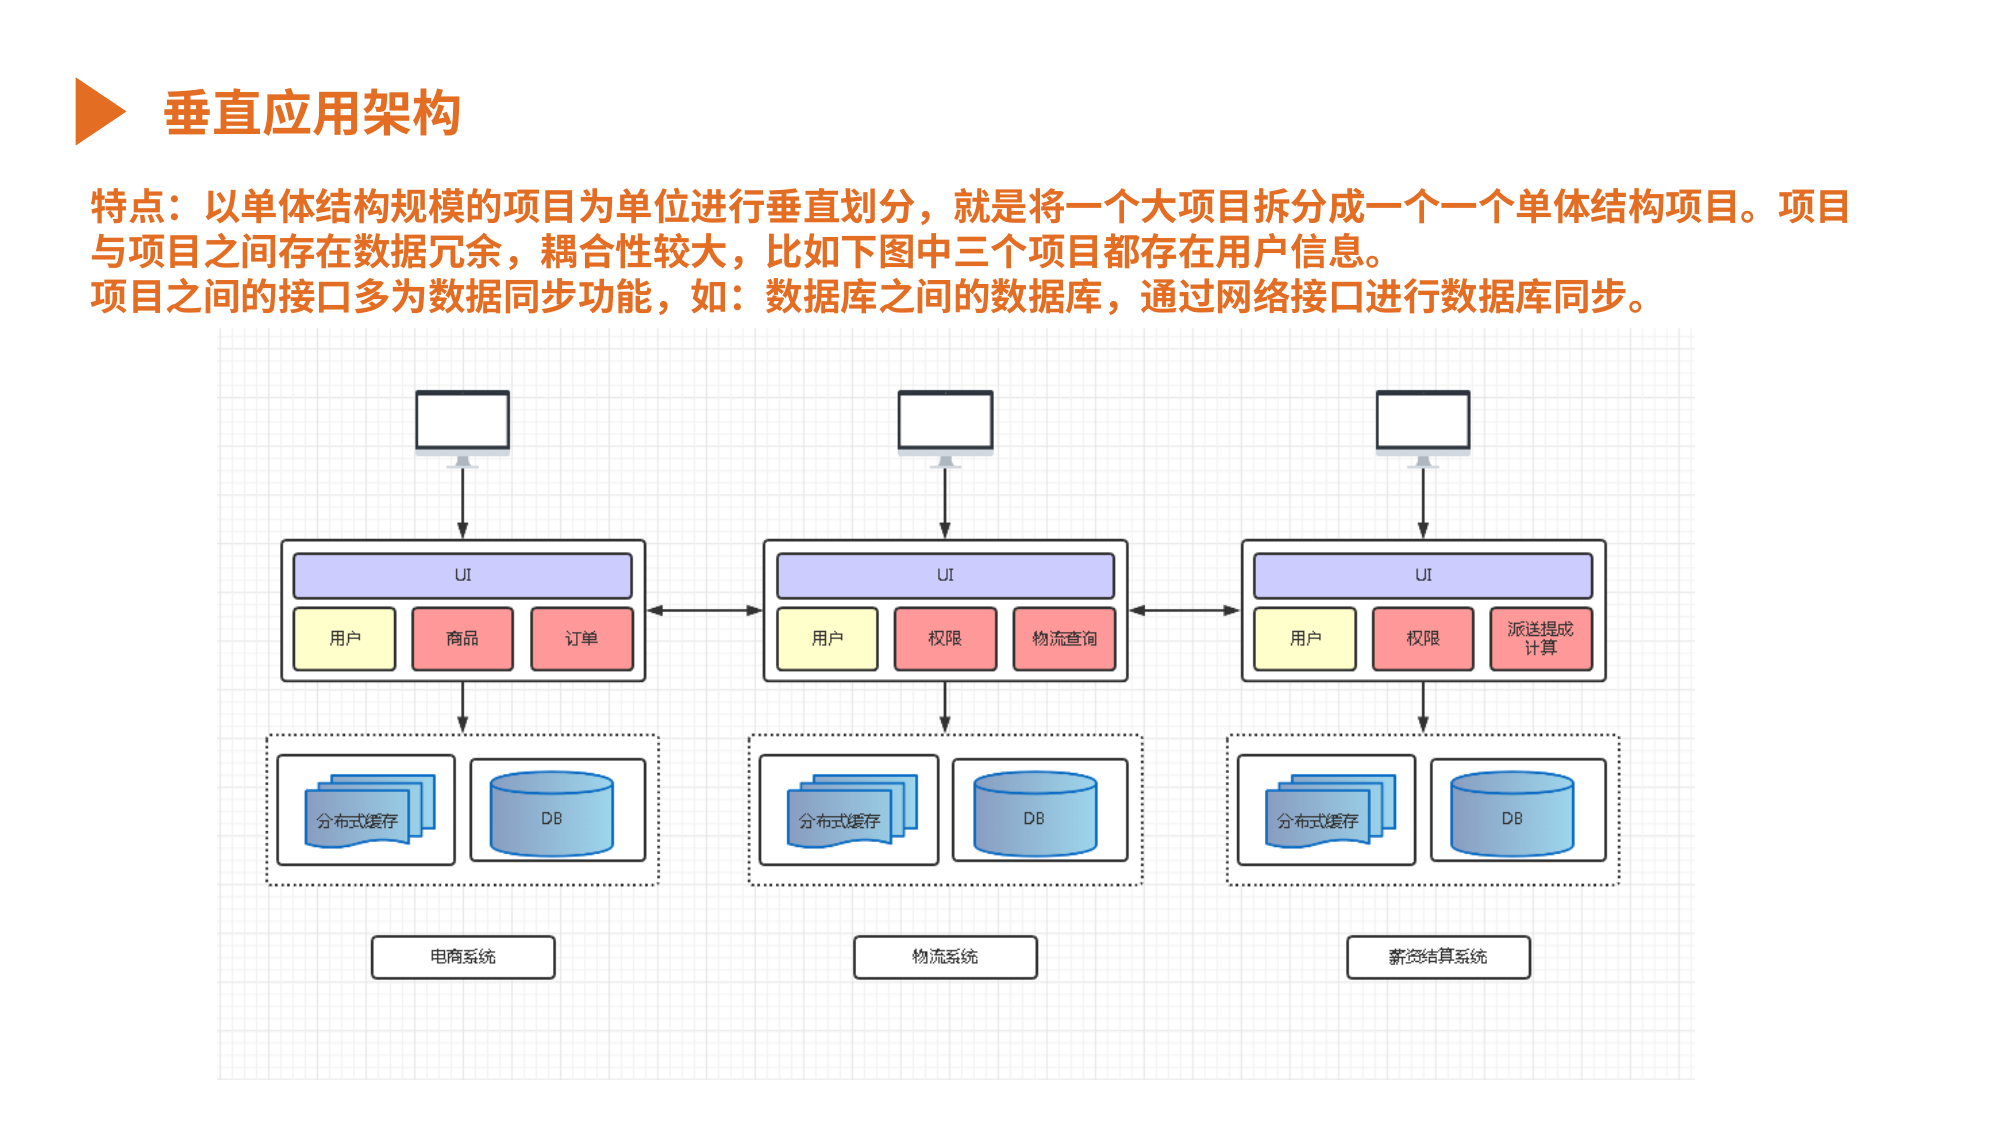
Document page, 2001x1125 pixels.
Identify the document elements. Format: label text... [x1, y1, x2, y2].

picture [217, 328, 1695, 1080]
text_box 特点：以单体结构规模的项目为单位进行垂直划分，就是将一个大项目拆分成一个一个单体结构项目。项目与项目之间存在数据冗余，耦合性较大，比如下图中三个项目都存在用户信息。 项目之间的接口多为数据同步功能，如：数据库之间的数据库，通过网络接口进行数据库同步。 [75, 175, 1882, 326]
text_box [74, 75, 129, 148]
text_box 垂直应用架构 [147, 74, 478, 149]
